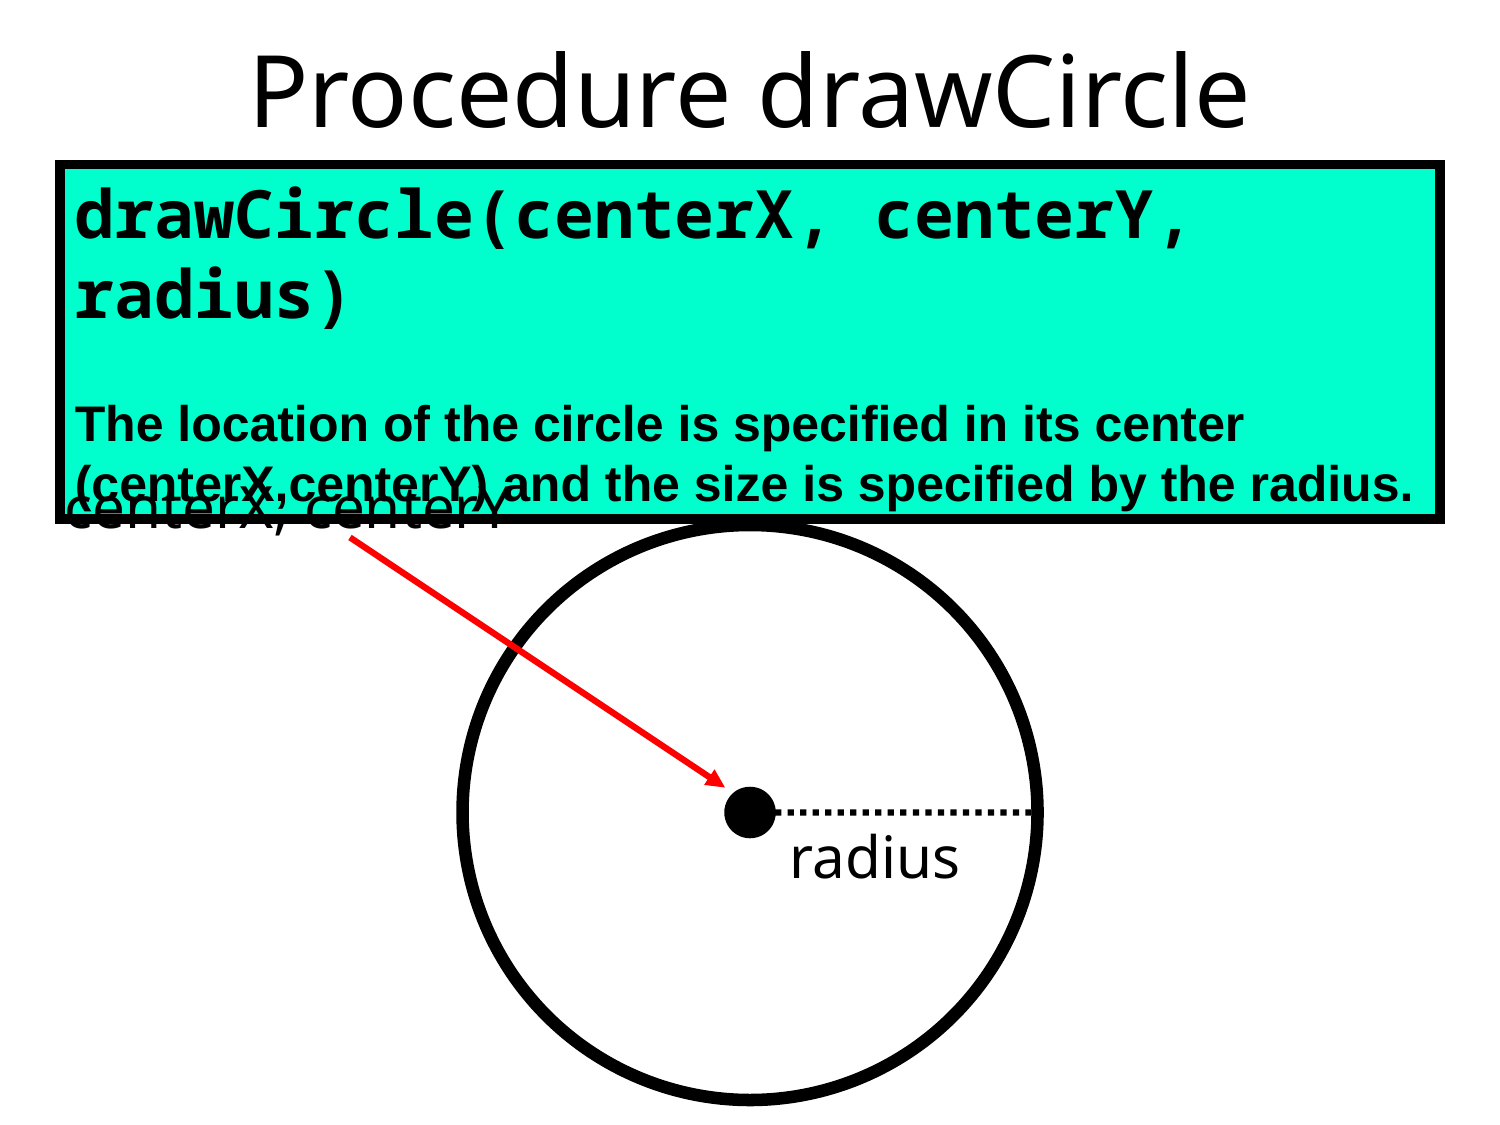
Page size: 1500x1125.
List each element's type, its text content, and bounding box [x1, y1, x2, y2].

text_box [349, 537, 725, 788]
text_box radius [1025, 812, 1050, 898]
text_box drawCircle(centerX, centerY, radius) The location of the circle is specified in its center (centerX,centerY) and the size is specified by the radius. [59, 164, 1440, 520]
text_box centerX, centerY [49, 462, 650, 548]
title Procedure drawCircle [0, 0, 1500, 175]
text_box [462, 525, 1038, 1101]
